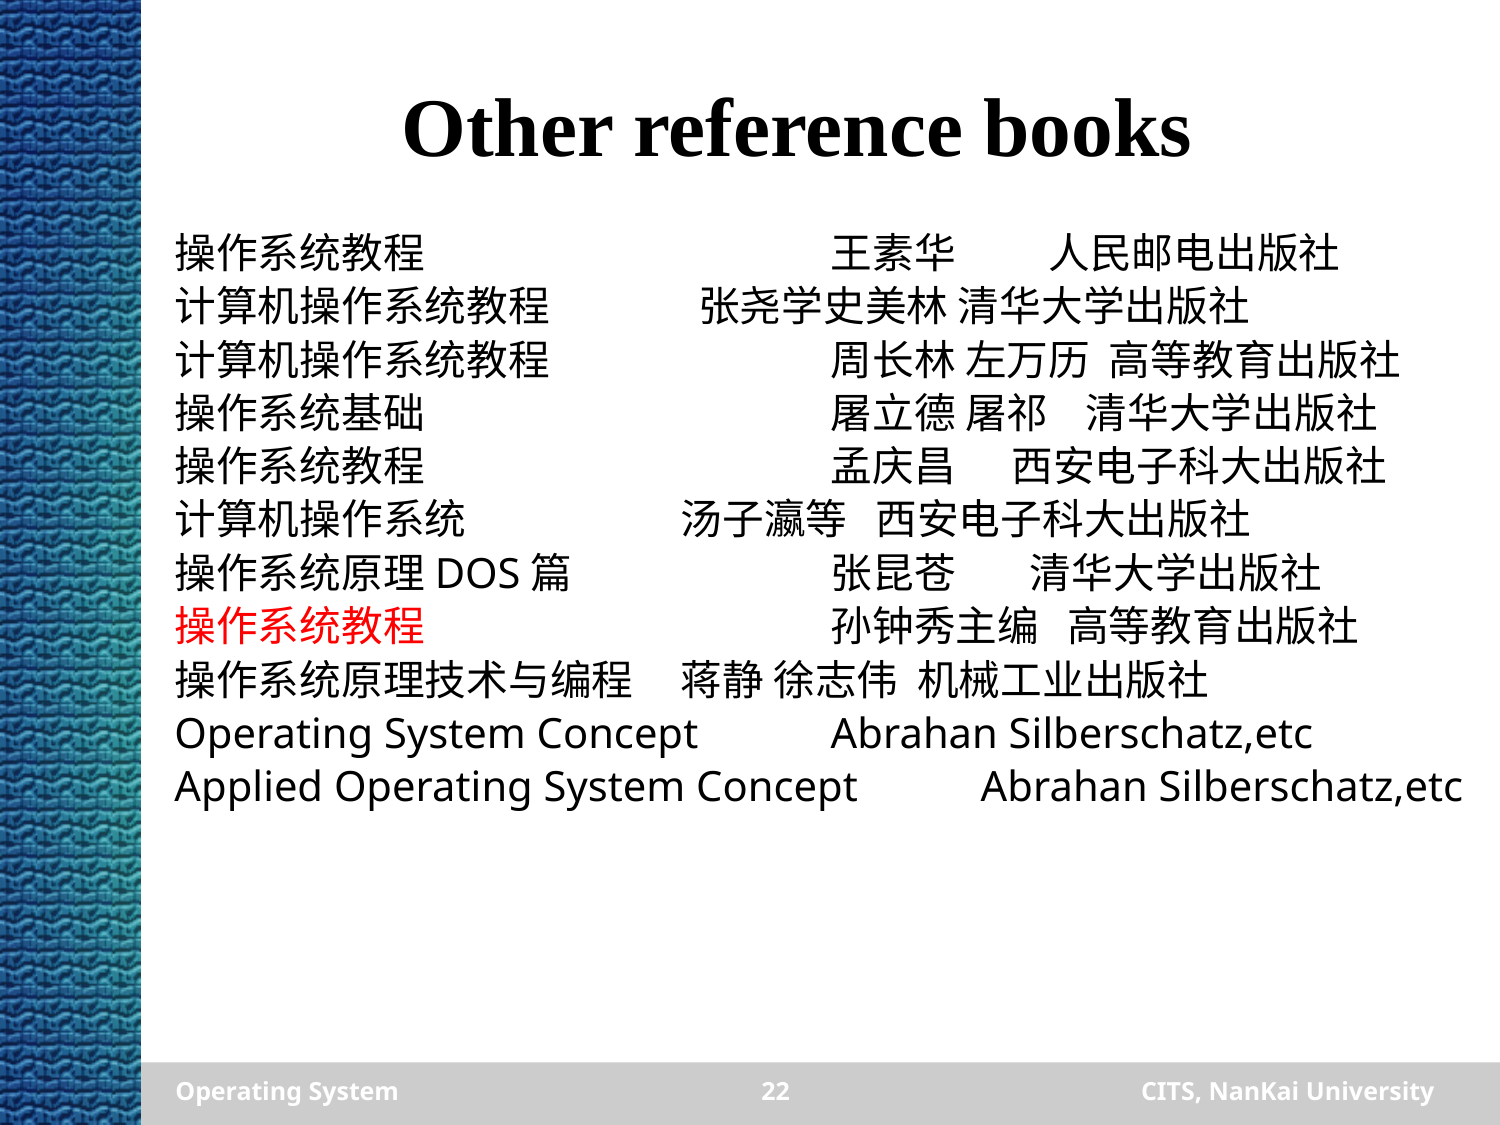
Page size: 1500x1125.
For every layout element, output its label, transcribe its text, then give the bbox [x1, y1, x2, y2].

picture [0, 0, 141, 1125]
slide_number Operating System [160, 1067, 574, 1118]
slide_number 22 [600, 1067, 951, 1118]
footer CITS, NanKai University [974, 1067, 1451, 1118]
list 操作系统教程 王素华 人民邮电出版社 计算机操作系统教程 张尧学史美林 清华大学出版社 计算机操作系统教程 周长林 左万历 高等教育出版社 操作系统基础 屠立德 屠祁 清华大学出版社 操作系统教程 孟庆昌 西安电子科大出版社 计算机操作系统 汤子瀛等 西安电子科大出版社 操作系统原理DOS篇 张昆苍 清华大学出版社 操作系统教程 孙钟秀主编 高等教育出版社 操作系统原理技术与编程 蒋静 徐志伟 机械工业出版社 Operating System Concept Abrahan Silberschatz,etc Applied Operating System Concept Abrahan Silberschatz,etc [159, 224, 1483, 1038]
title Other reference books [159, 50, 1436, 197]
